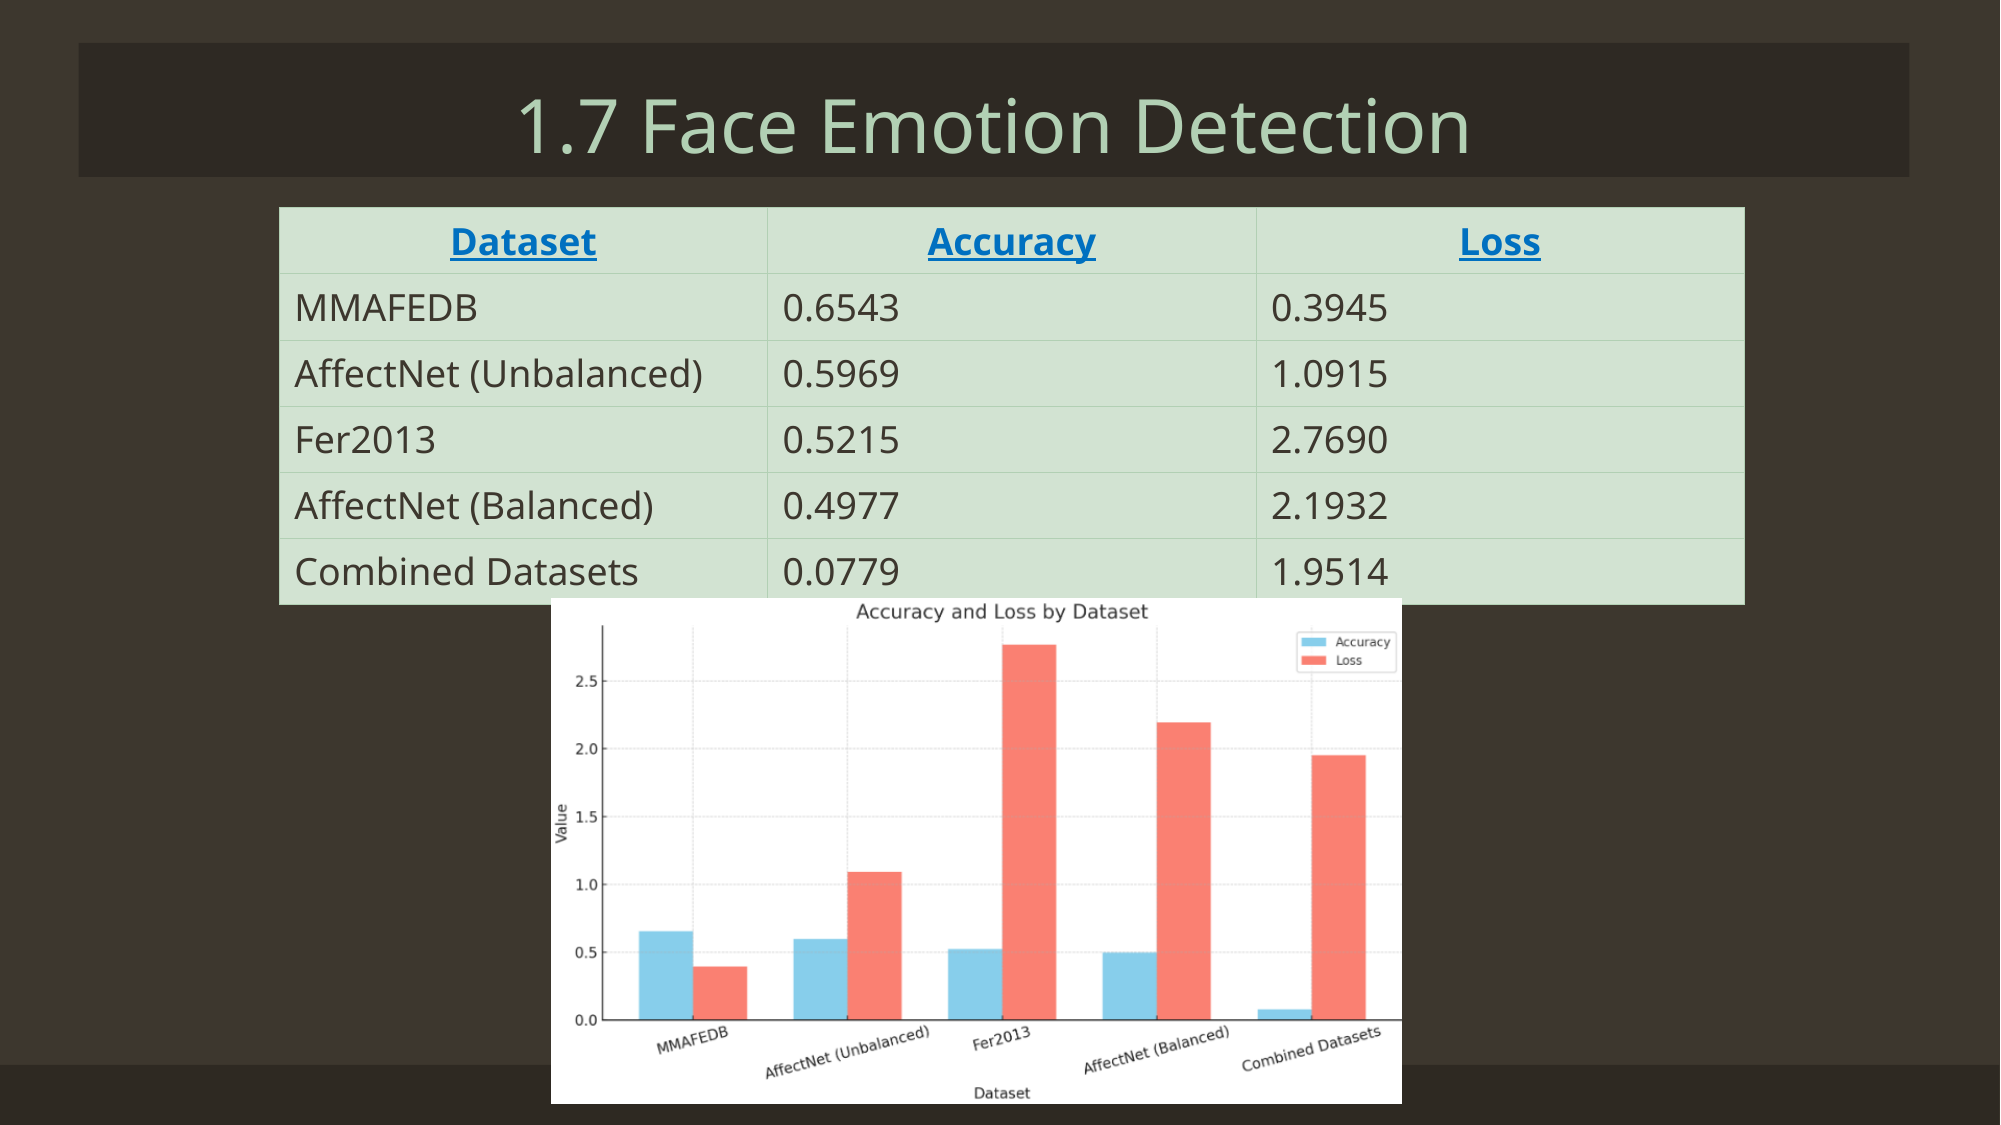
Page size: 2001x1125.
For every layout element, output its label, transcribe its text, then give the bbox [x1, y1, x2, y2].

table_cell AffectNet (Balanced) [280, 473, 767, 538]
table_cell 0.4977 [768, 473, 1256, 538]
table_cell 0.0779 [768, 539, 1256, 598]
table_header Accuracy [768, 208, 1256, 273]
title 1.7 Face Emotion Detection [78, 42, 1910, 177]
table_cell 0.5215 [768, 407, 1256, 472]
picture [551, 598, 1402, 1104]
table_cell AffectNet (Unbalanced) [280, 341, 767, 406]
table_cell Combined Datasets [280, 539, 767, 604]
table_cell 2.7690 [1257, 407, 1744, 472]
table_cell 0.3945 [1257, 274, 1744, 340]
table_cell Fer2013 [280, 407, 767, 472]
table_cell 0.5969 [768, 341, 1256, 406]
table_cell 0.6543 [768, 274, 1256, 340]
table_header Loss [1257, 208, 1744, 273]
table_cell 1.9514 [1257, 539, 1744, 604]
table_cell MMAFEDB [280, 274, 767, 340]
table_cell 2.1932 [1257, 473, 1744, 538]
table_cell 1.0915 [1257, 341, 1744, 406]
table_header Dataset [280, 208, 767, 273]
